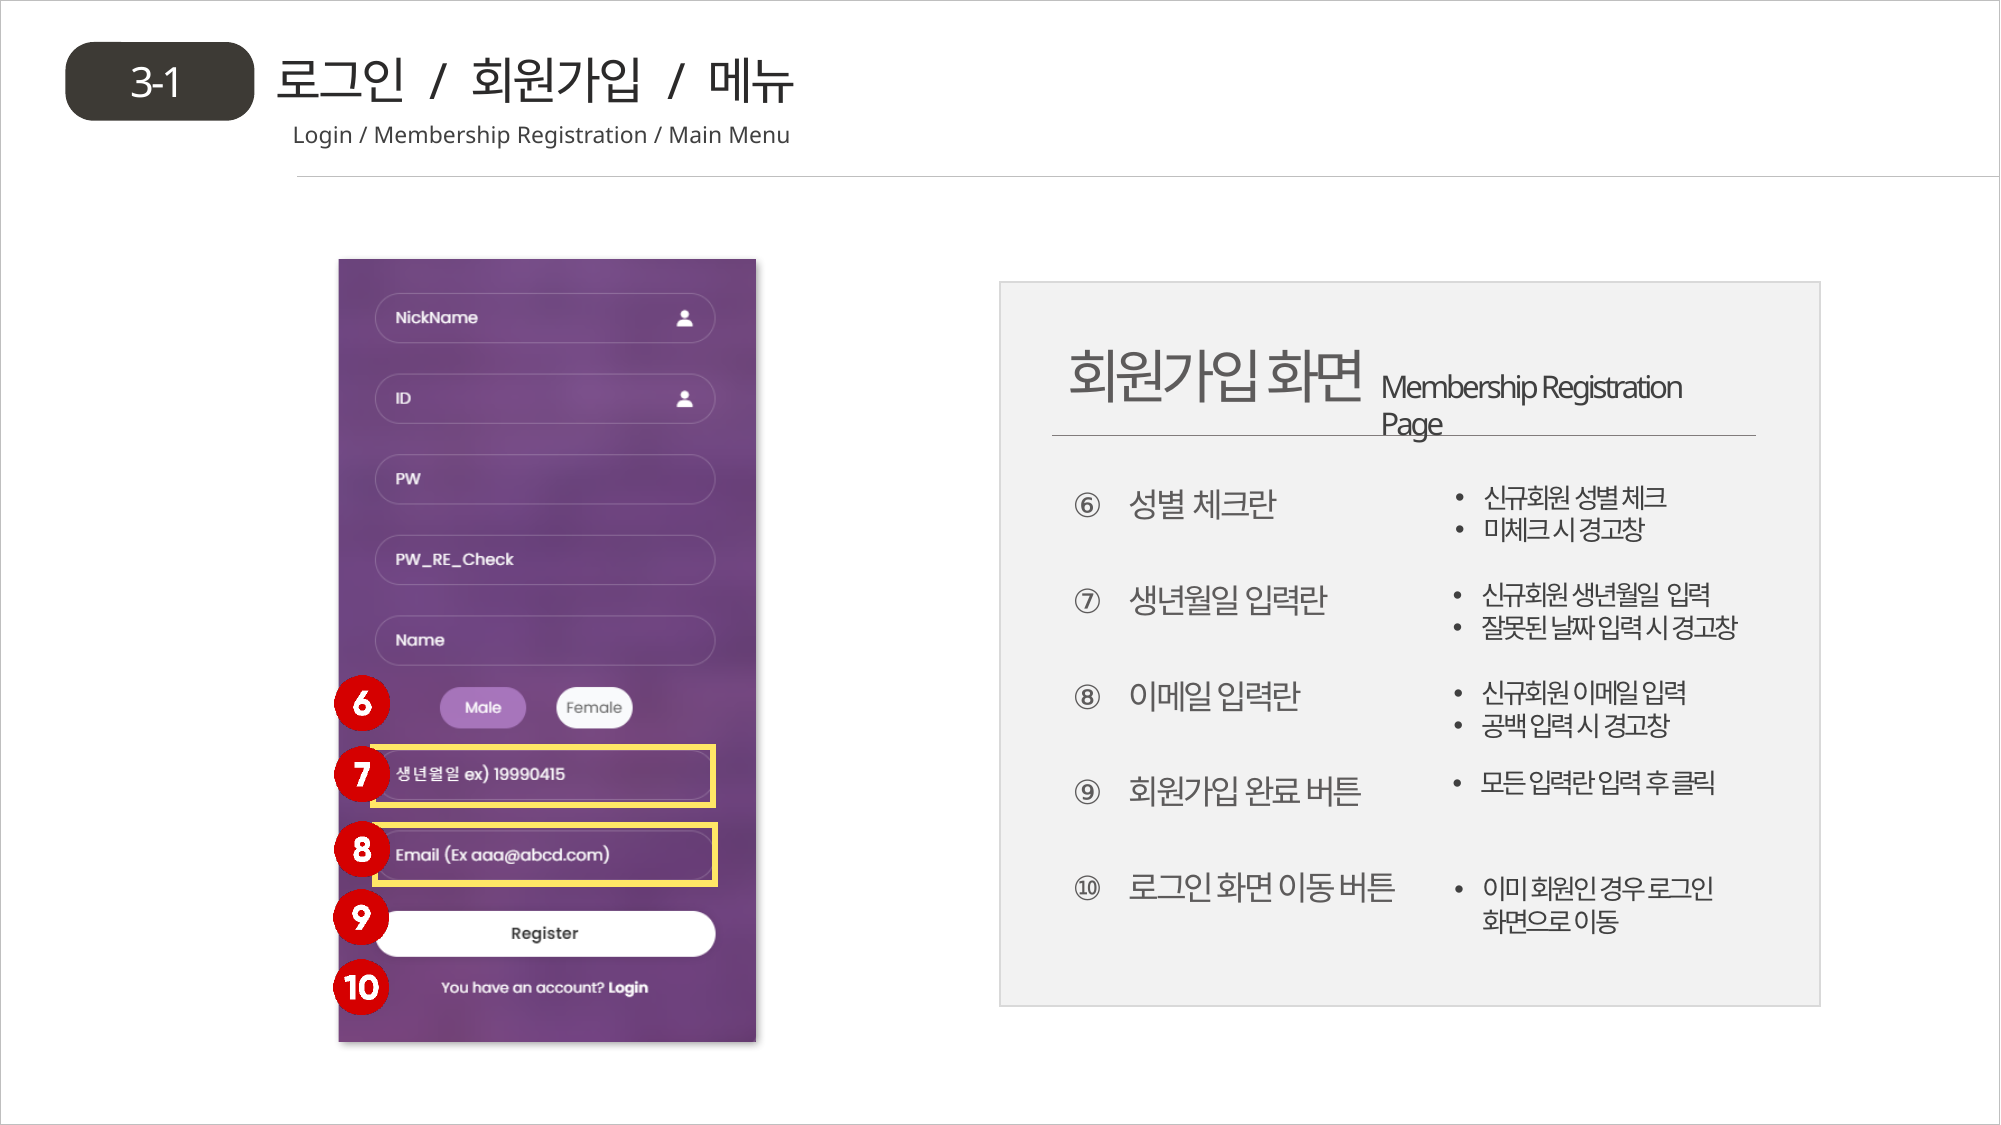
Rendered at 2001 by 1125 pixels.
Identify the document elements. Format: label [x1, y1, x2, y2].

text_box [0, 0, 2000, 1125]
picture [333, 259, 756, 1042]
